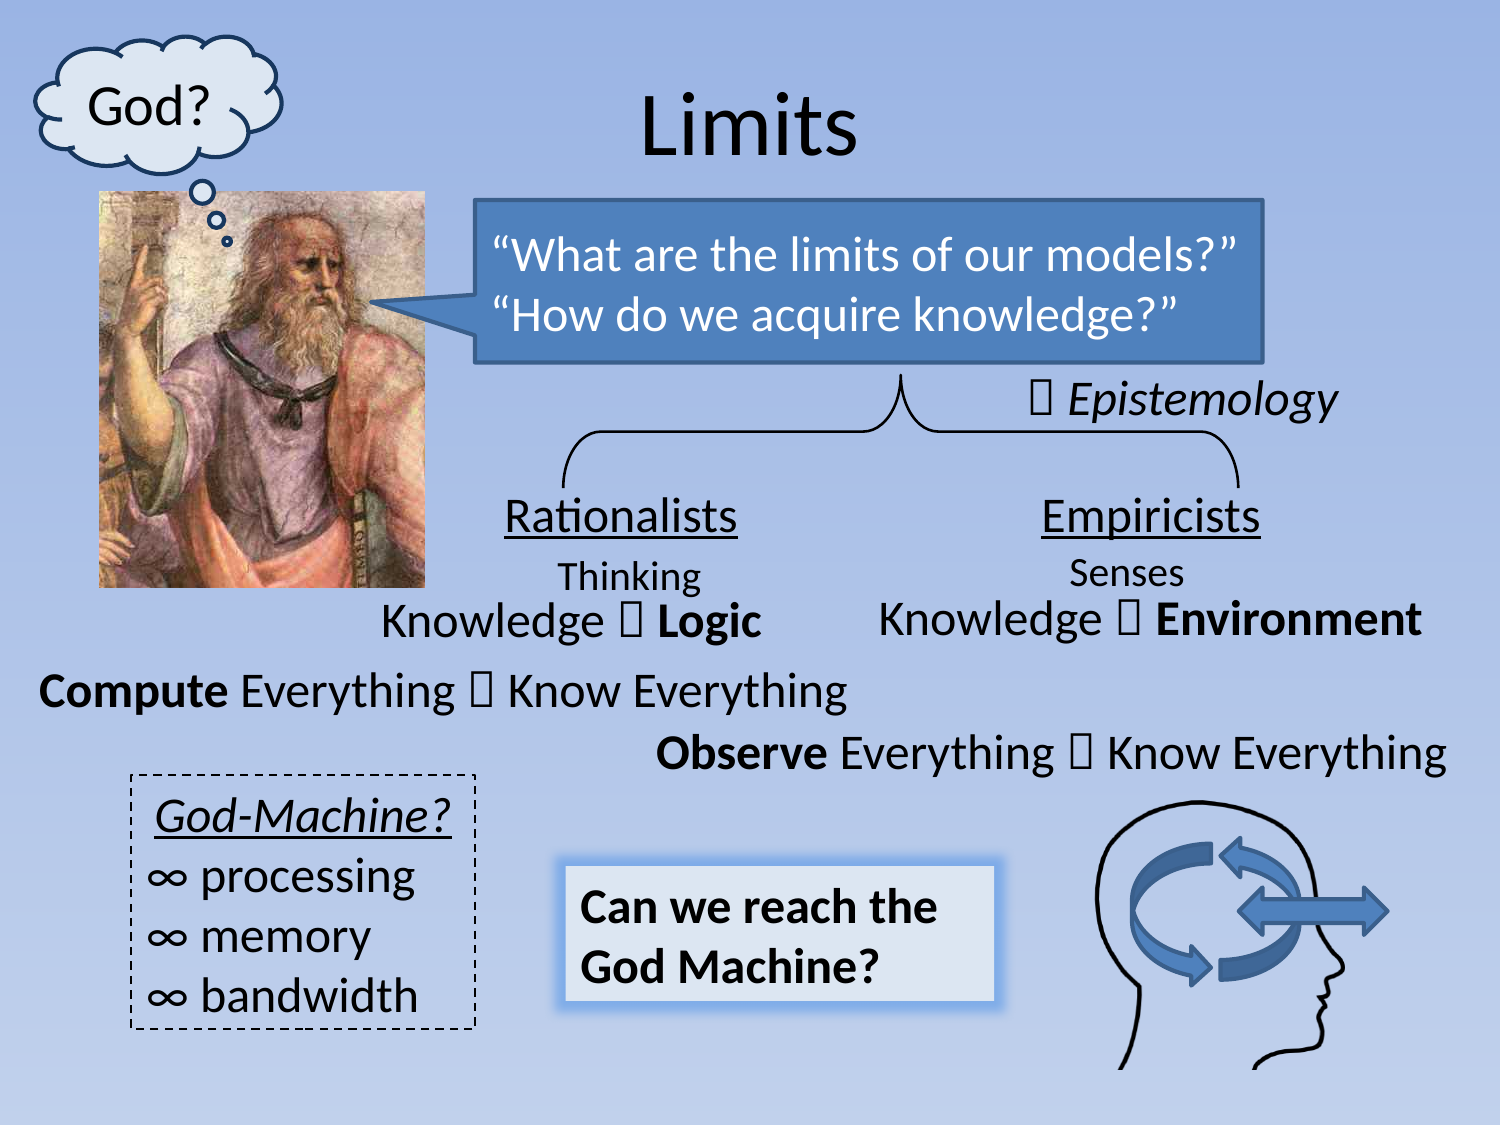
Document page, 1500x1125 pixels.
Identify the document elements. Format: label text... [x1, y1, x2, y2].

text_box God? [33, 34, 284, 177]
title Limits [75, 24, 1425, 213]
text_box [563, 374, 1238, 489]
text_box Can we reach the God Machine? [565, 866, 995, 1001]
text_box Rationalists [489, 474, 753, 539]
text_box  Epistemology [1011, 358, 1354, 433]
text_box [851, 537, 1451, 655]
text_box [1131, 835, 1300, 988]
text_box “What are the limits of our models?” “How do we acquire knowledge?” [429, 197, 1265, 365]
text_box God? [189, 178, 216, 189]
picture [1053, 800, 1345, 1070]
text_box Empiricists [1026, 474, 1276, 535]
text_box [1350, 885, 1390, 937]
picture [99, 190, 426, 588]
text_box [354, 541, 789, 656]
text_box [131, 774, 476, 1033]
text_box Observe Everything  Know Everything [641, 712, 1463, 788]
text_box Compute Everything  Know Everything [24, 649, 863, 725]
